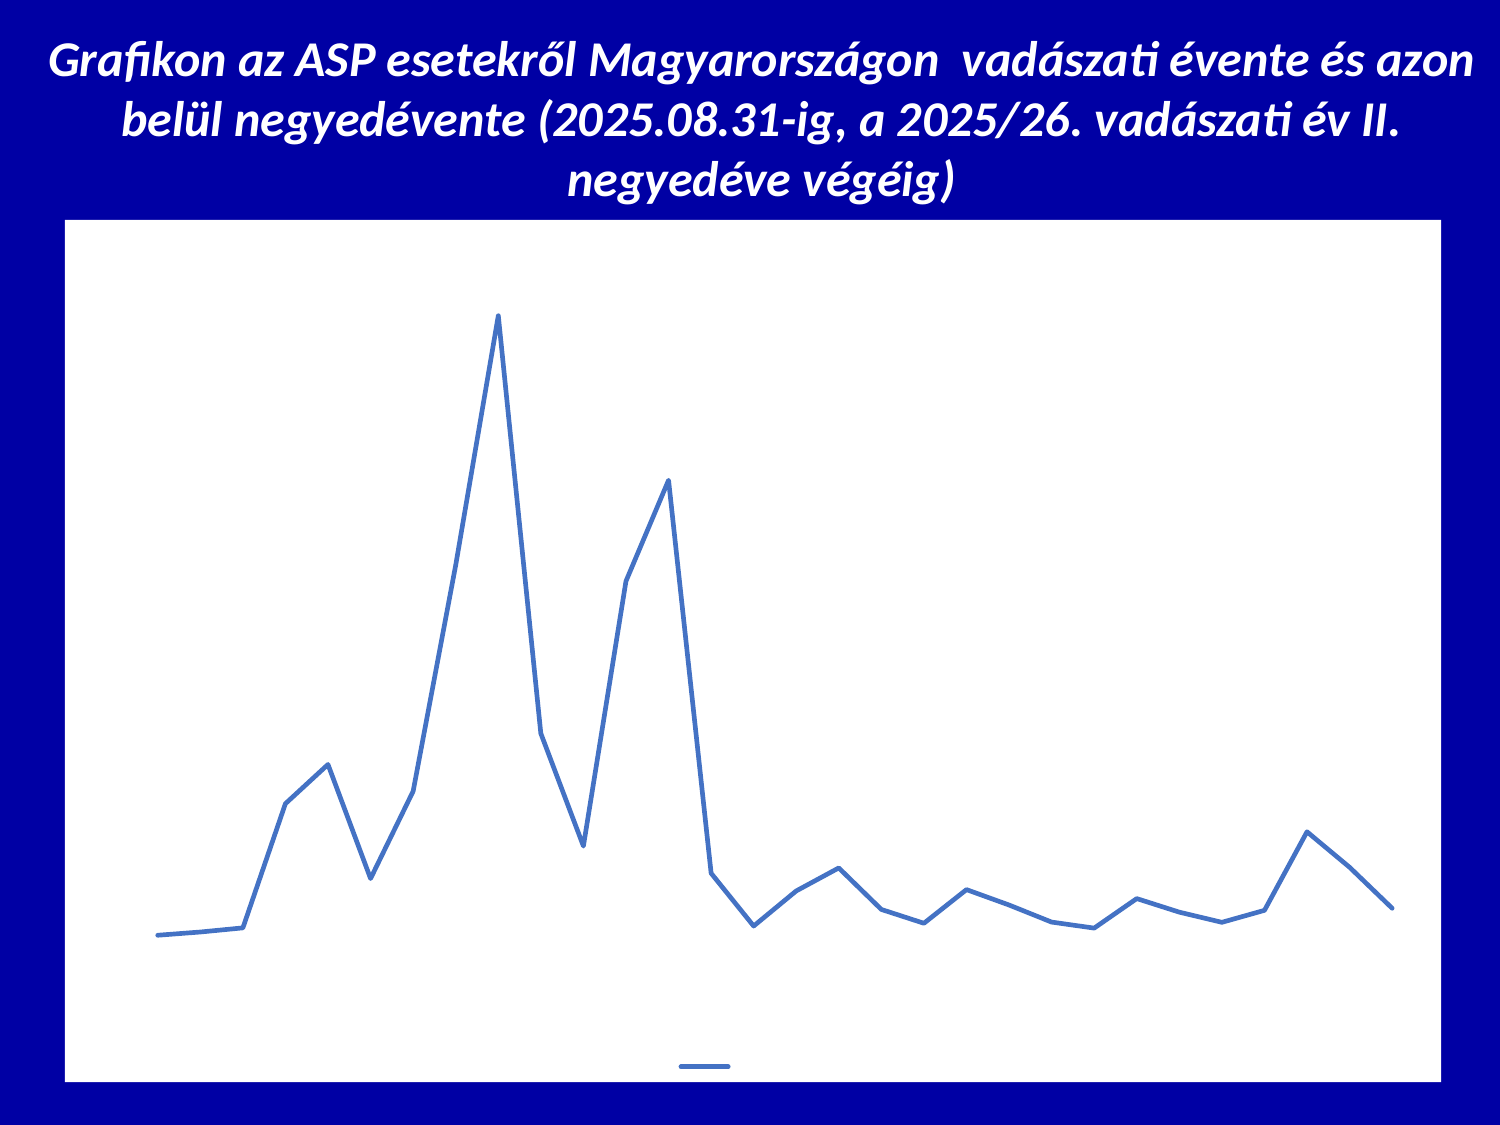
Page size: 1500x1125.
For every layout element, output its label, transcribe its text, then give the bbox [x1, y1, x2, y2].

chart [64, 219, 1442, 1083]
title Grafikon az ASP esetekről Magyarországon vadászati évente és azon belül negyedévente (2025.08.31-ig, a 2025/26. vadászati év II. negyedéve végéig) [23, 13, 1500, 220]
